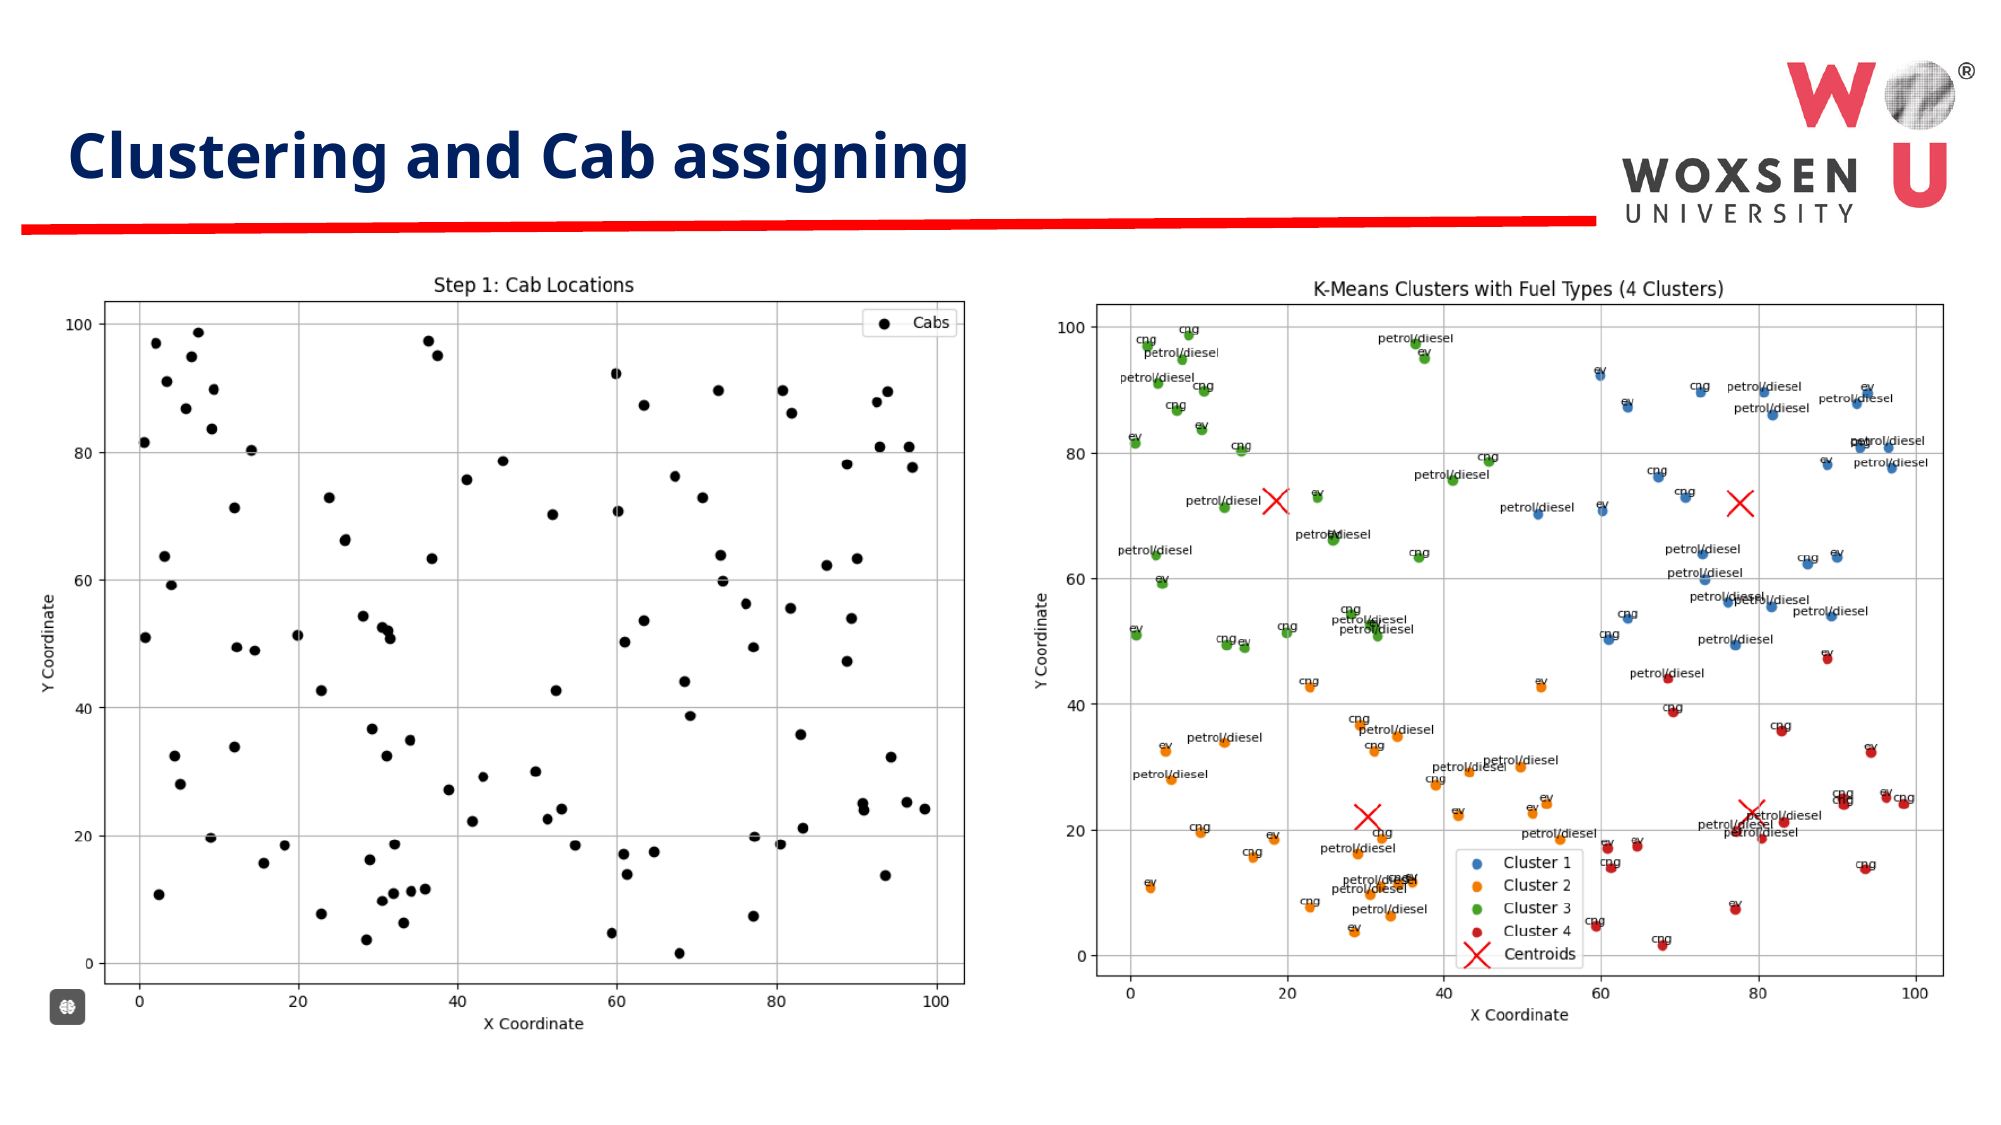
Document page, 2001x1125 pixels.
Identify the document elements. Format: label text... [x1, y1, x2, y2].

text_box Clustering and Cab assigning [52, 87, 1000, 221]
picture [1619, 57, 1977, 230]
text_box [21, 221, 1597, 230]
picture [21, 271, 1006, 1030]
picture [1026, 271, 1952, 1030]
